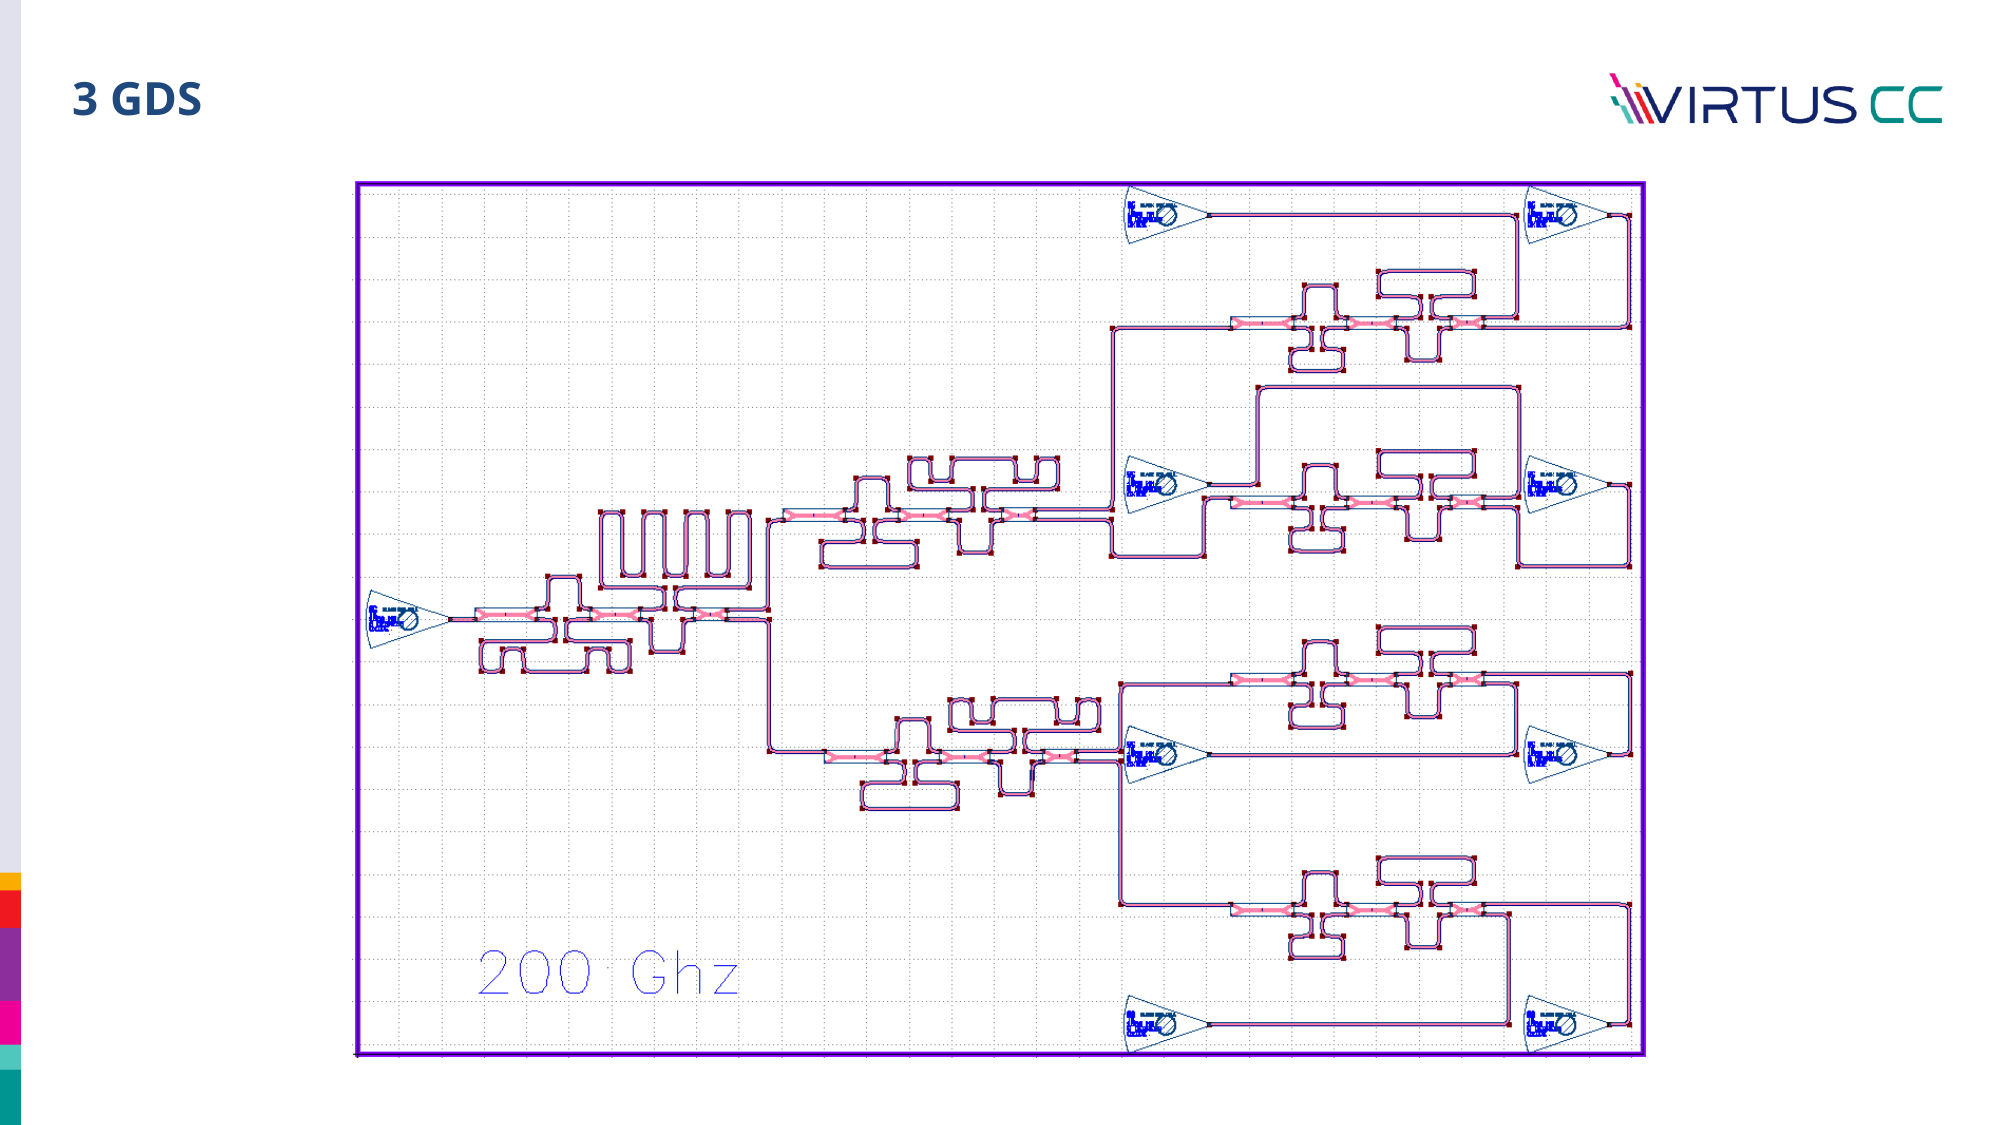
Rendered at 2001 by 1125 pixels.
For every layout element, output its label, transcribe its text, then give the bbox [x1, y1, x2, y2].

title 3 GDS [71, 69, 1128, 126]
picture [1609, 73, 1943, 124]
picture [0, 0, 21, 1125]
picture [352, 177, 1648, 1058]
